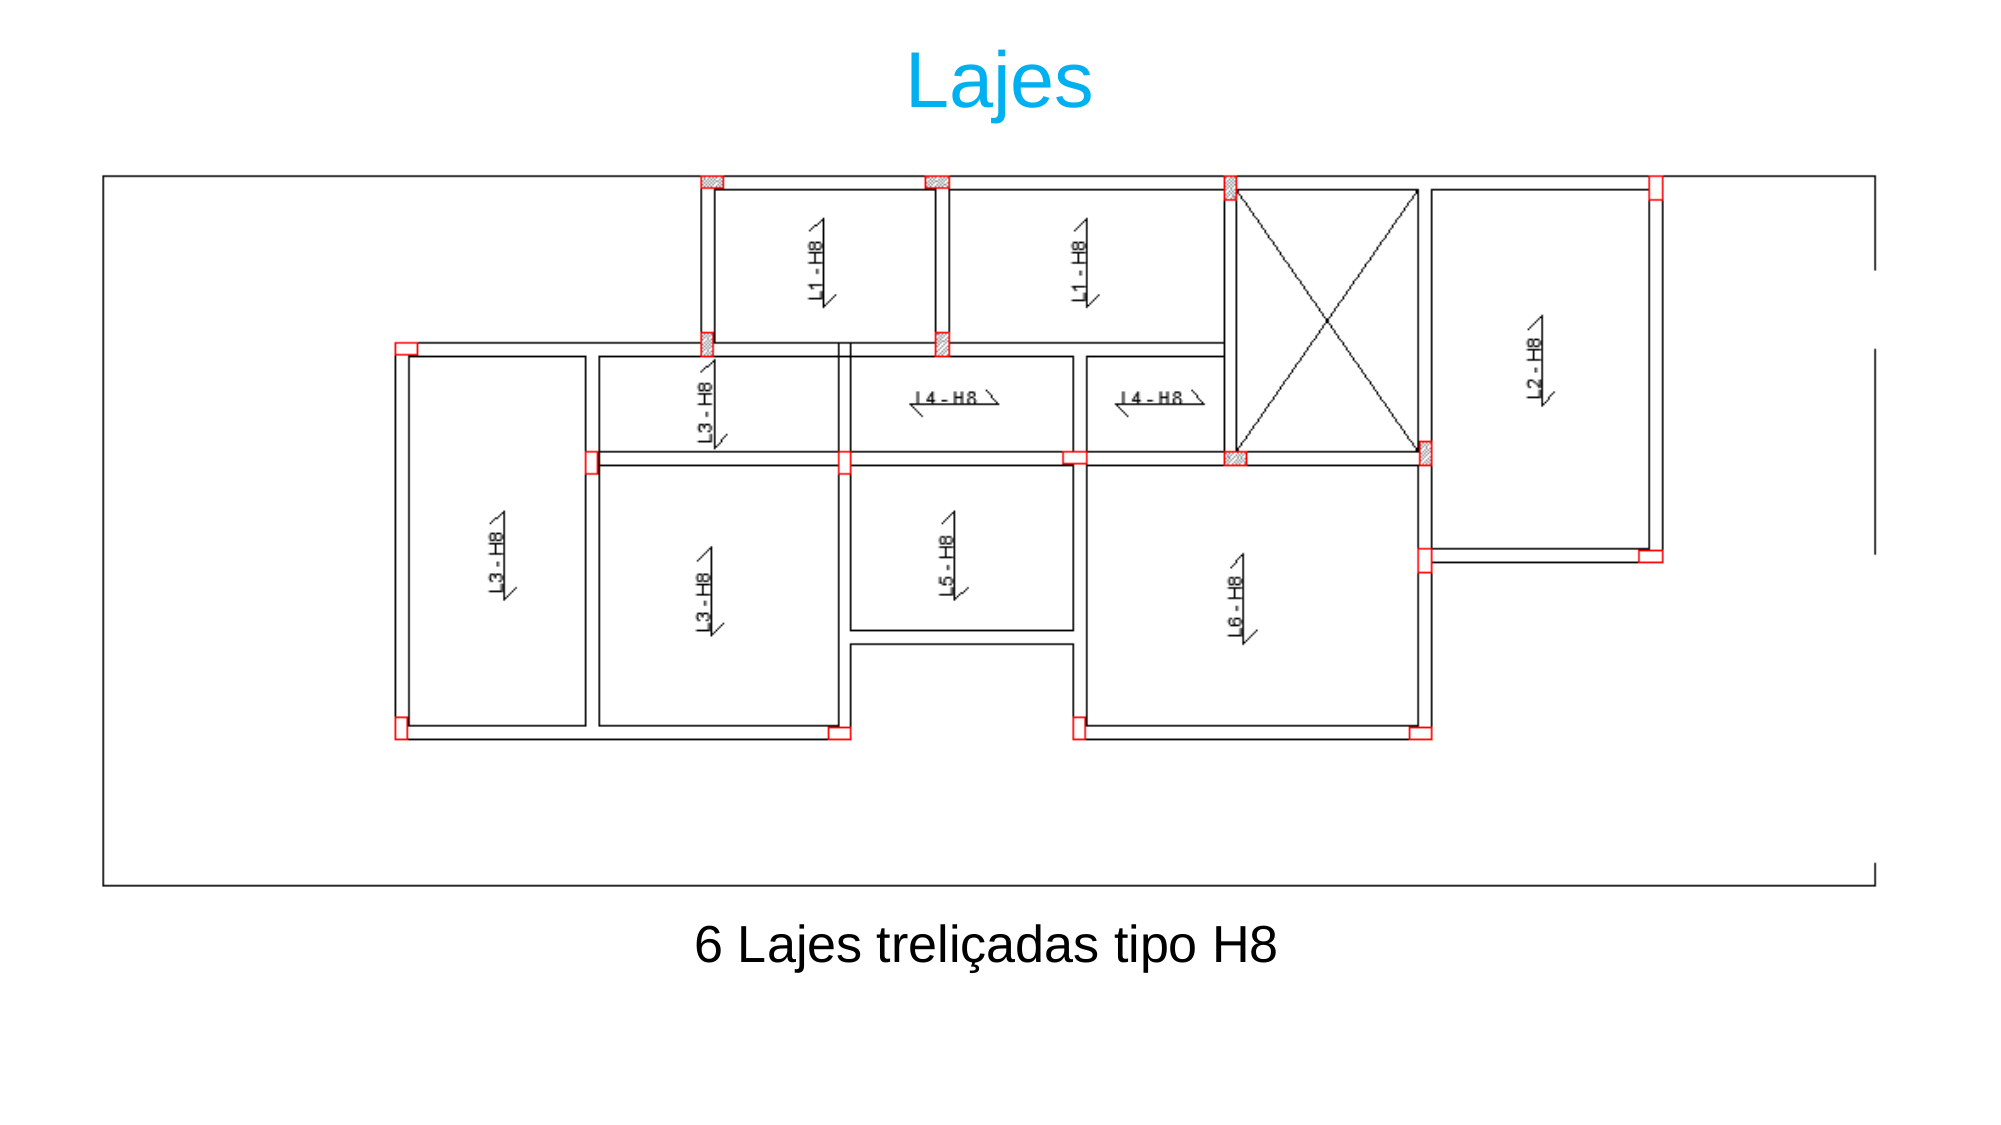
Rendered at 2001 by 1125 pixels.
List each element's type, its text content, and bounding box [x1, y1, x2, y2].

picture [84, 162, 1895, 904]
text_box 6 Lajes treliçadas tipo H8 [679, 904, 1300, 981]
title Lajes [137, 0, 1863, 162]
